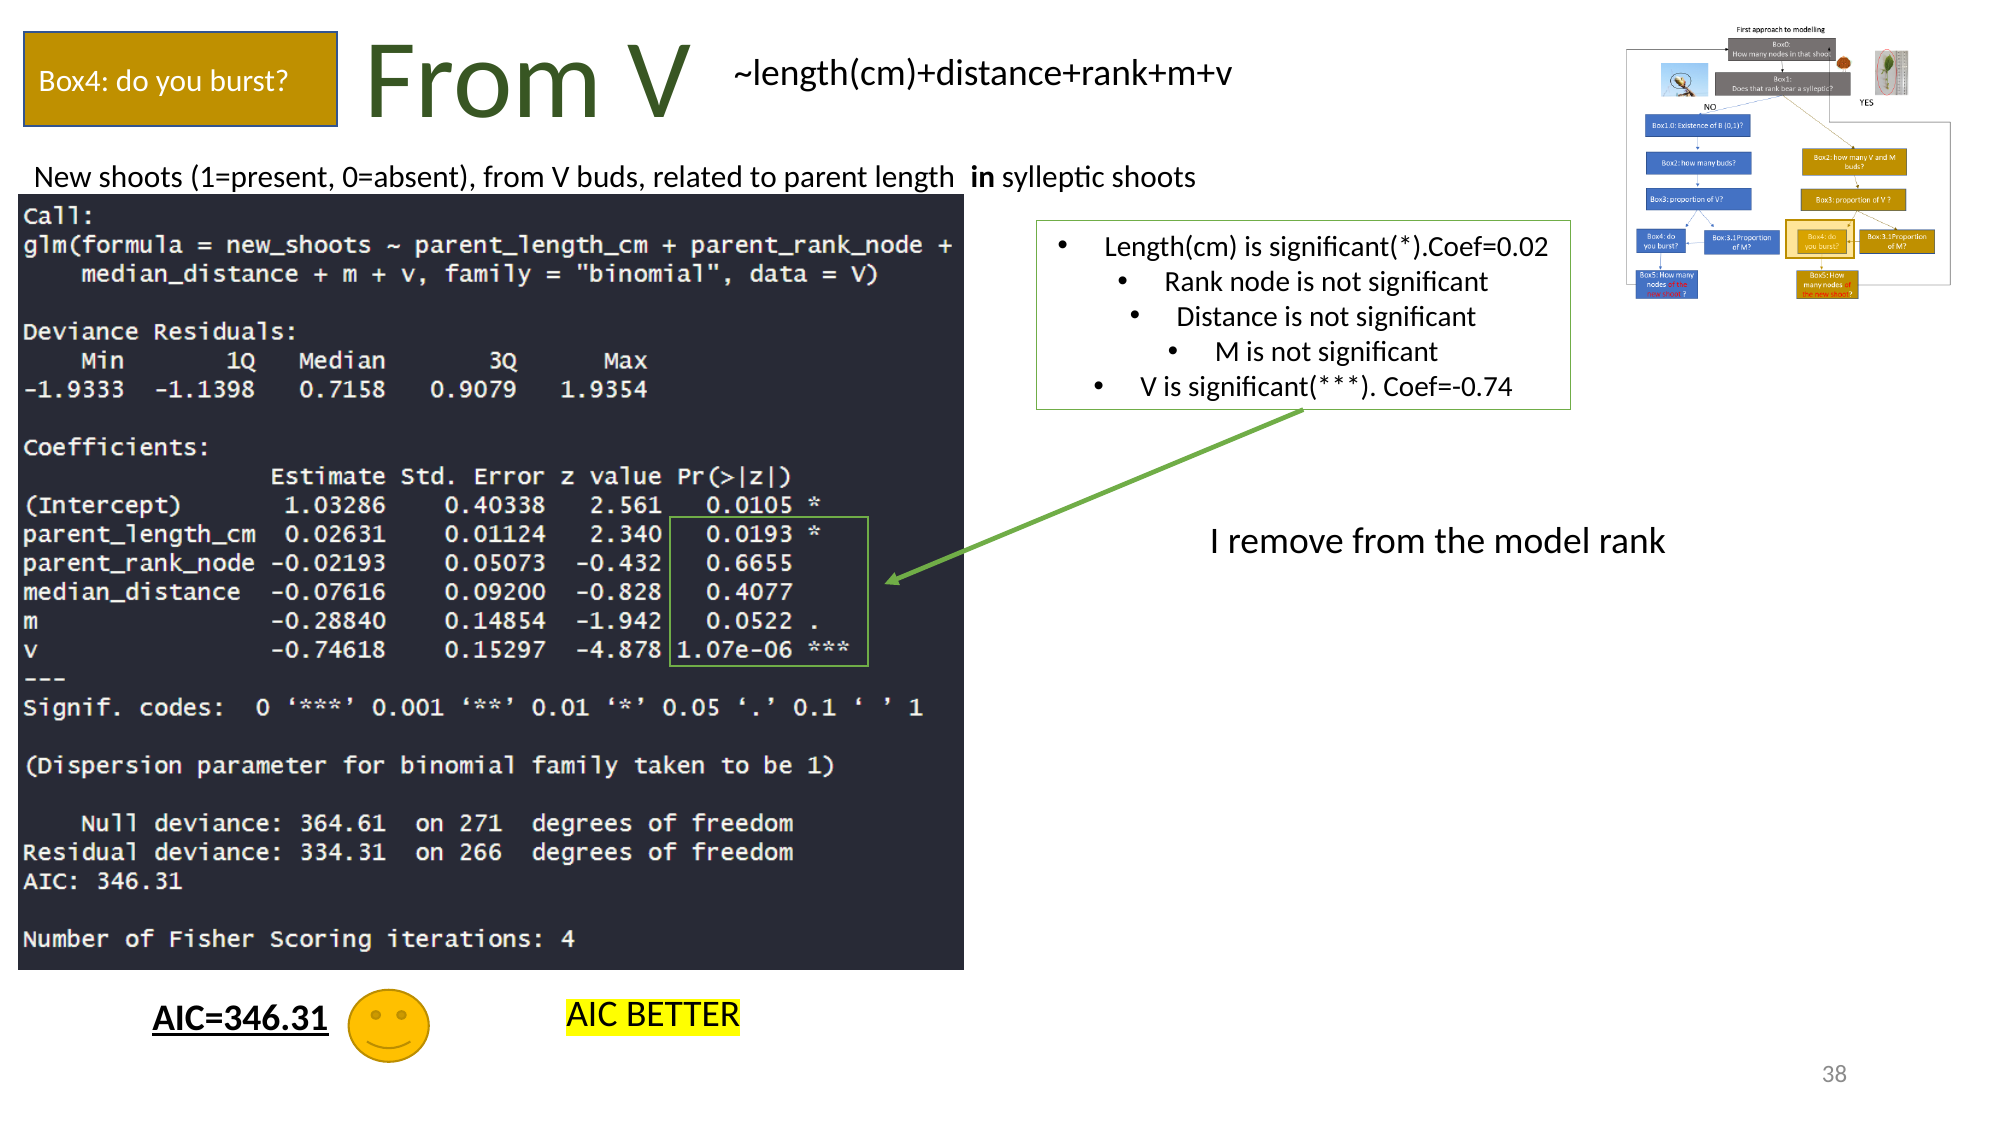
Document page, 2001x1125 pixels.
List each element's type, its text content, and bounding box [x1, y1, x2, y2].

picture [1595, 19, 1976, 305]
text_box From V [349, 0, 707, 148]
text_box Box4: do you burst? [23, 31, 338, 127]
text_box AIC=346.31 [137, 985, 429, 1046]
text_box [347, 988, 430, 1063]
text_box AIC BETTER [482, 982, 825, 1042]
text_box Length(cm) is significant(*).Coef=0.02 Rank node is not significant Distance is not significant M is not significant V is significant(***). Coef=-0.74 [1036, 220, 1571, 410]
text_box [884, 411, 1304, 585]
picture [18, 194, 964, 970]
slide_number 38 [1412, 1042, 1863, 1103]
text_box New shoots (1=present, 0=absent), from V buds, related to parent length in sylleptic shoots [18, 148, 1327, 201]
text_box I remove from the model rank [1304, 508, 1697, 569]
text_box ~length(cm)+distance+rank+m+v [719, 40, 1584, 101]
